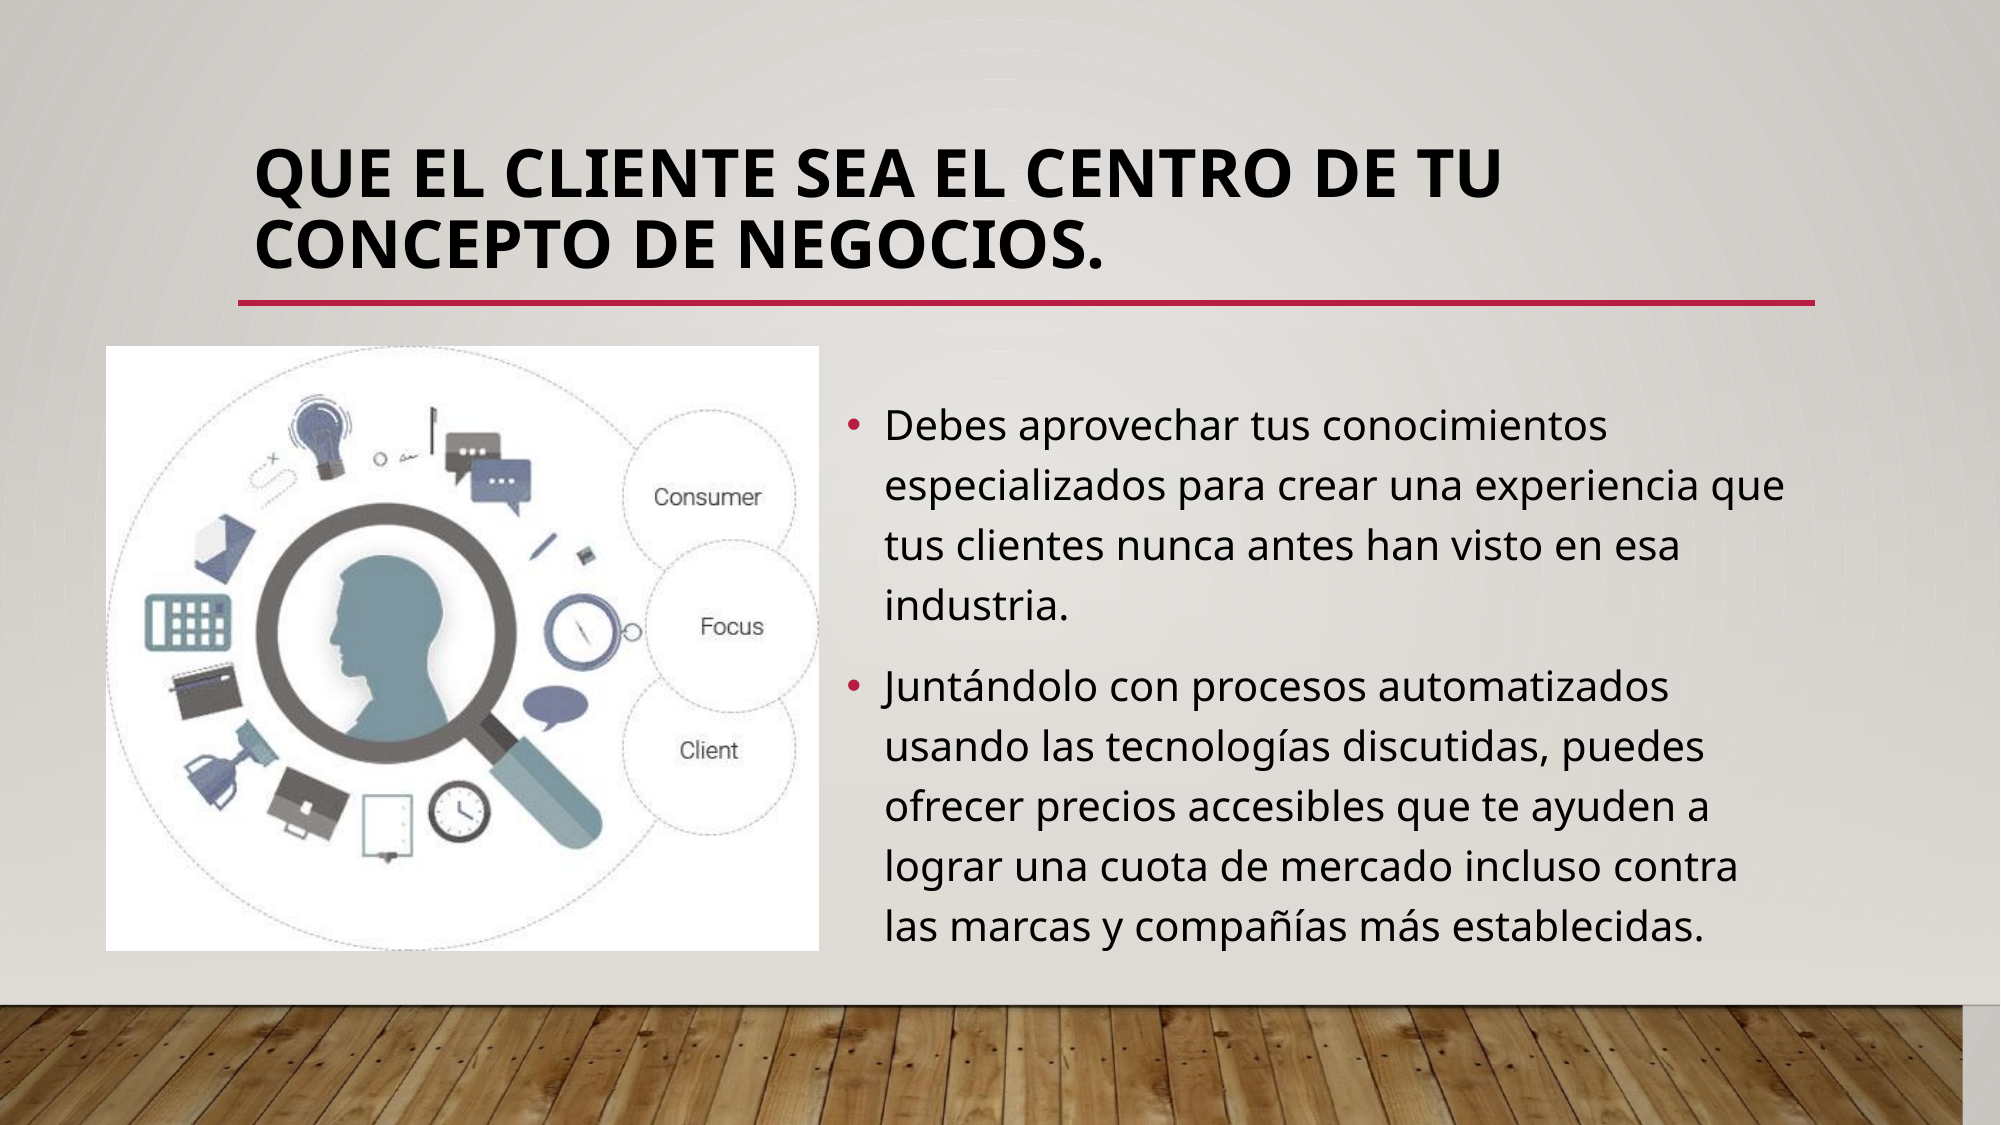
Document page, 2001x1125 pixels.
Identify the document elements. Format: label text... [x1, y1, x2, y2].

title QUE EL CLIENTE SEA EL CENTRO DE TU CONCEPTO DE NEGOCIOS. [238, 131, 1814, 305]
picture [0, 1005, 1963, 1125]
list Debes aprovechar tus conocimientos especializados para crear una experiencia que tus clientes nunca antes han visto en esa industria. Juntándolo con procesos automatizados usando las tecnologías discutidas, puedes ofrecer precios accesibles que te ayuden a lograr una cuota de mercado incluso contra las marcas y compañías más establecidas. [831, 381, 1814, 969]
picture [106, 346, 819, 952]
